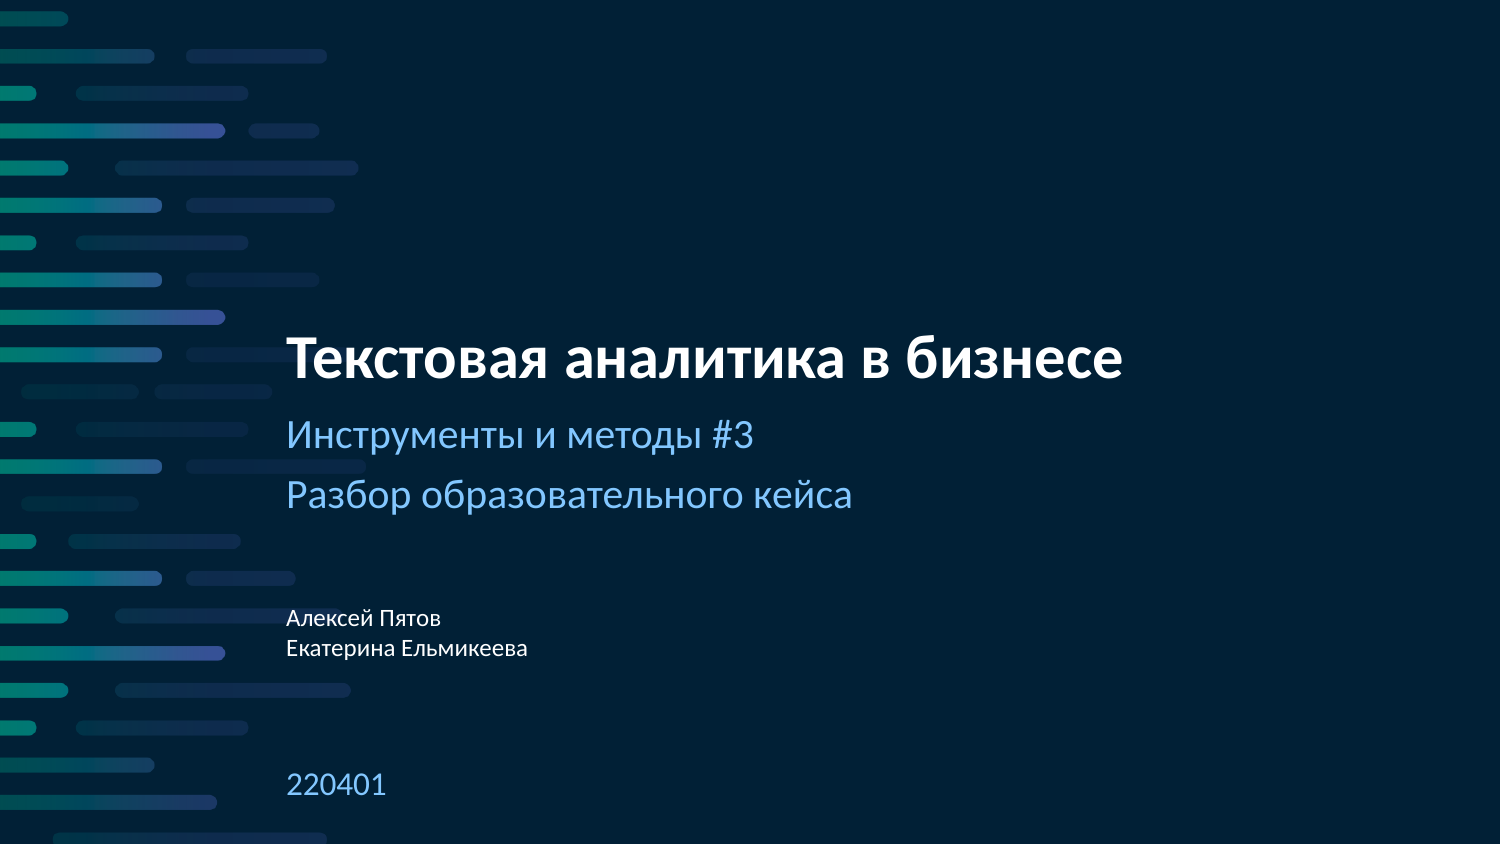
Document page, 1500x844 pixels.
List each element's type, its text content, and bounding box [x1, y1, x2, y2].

list Инструменты и методы #3 Разбор образовательного кейса [271, 407, 1320, 536]
picture [0, 0, 366, 844]
text_box 220401 [271, 760, 422, 810]
text_box Алексей Пятов Екатерина Ельмикеева [271, 593, 1434, 669]
list Текстовая аналитика в бизнесе [271, 143, 1320, 399]
